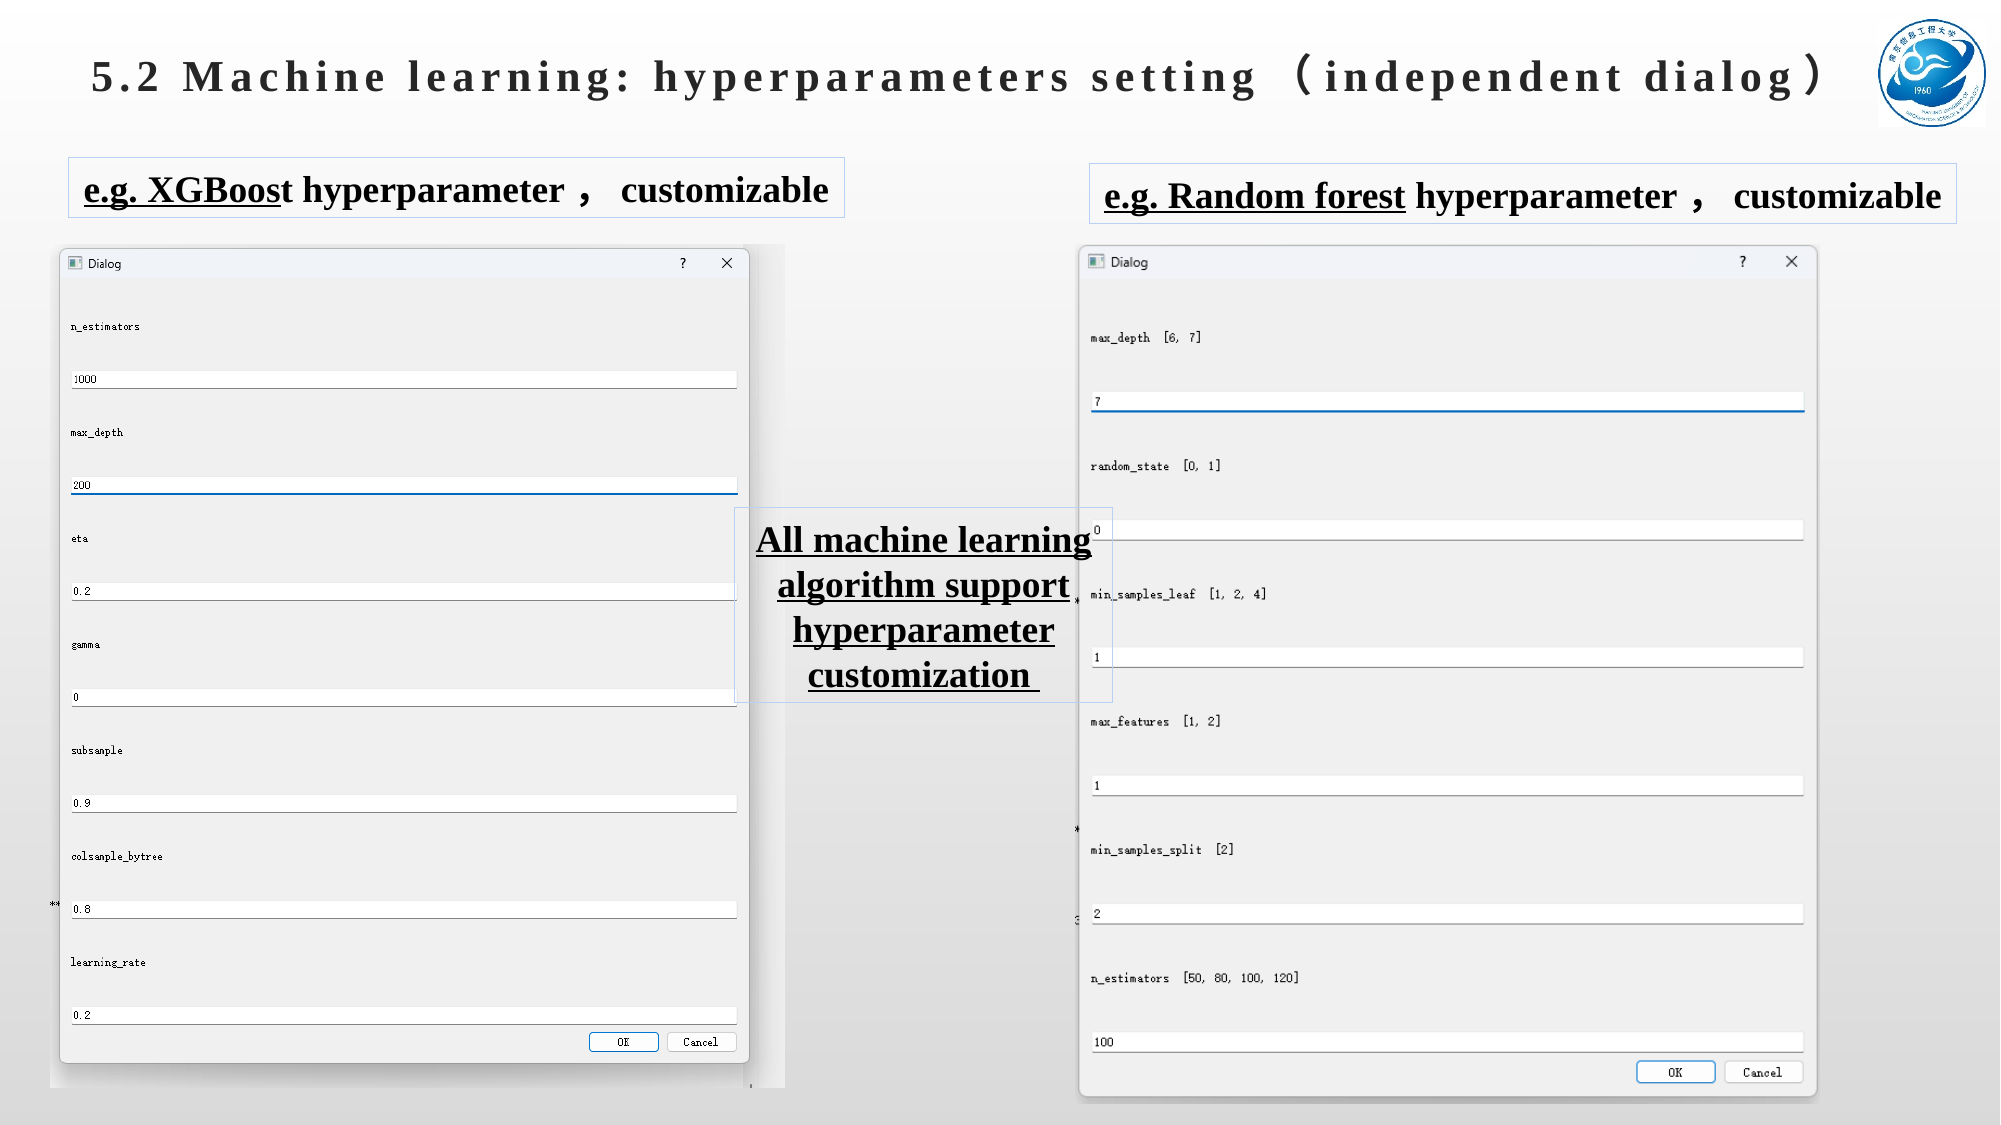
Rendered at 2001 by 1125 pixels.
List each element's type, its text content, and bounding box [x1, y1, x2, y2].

picture [50, 244, 785, 1088]
title 5.2 Machine learning: hyperparameters setting（independent dialog） [69, 15, 1870, 132]
text_box All machine learning algorithm support hyperparameter customization [785, 507, 1075, 703]
text_box e.g. Random forest hyperparameter，customizable [1089, 163, 1957, 224]
picture [1075, 244, 1820, 1104]
text_box e.g. XGBoost hyperparameter，customizable [68, 157, 845, 218]
picture [1878, 19, 1986, 127]
